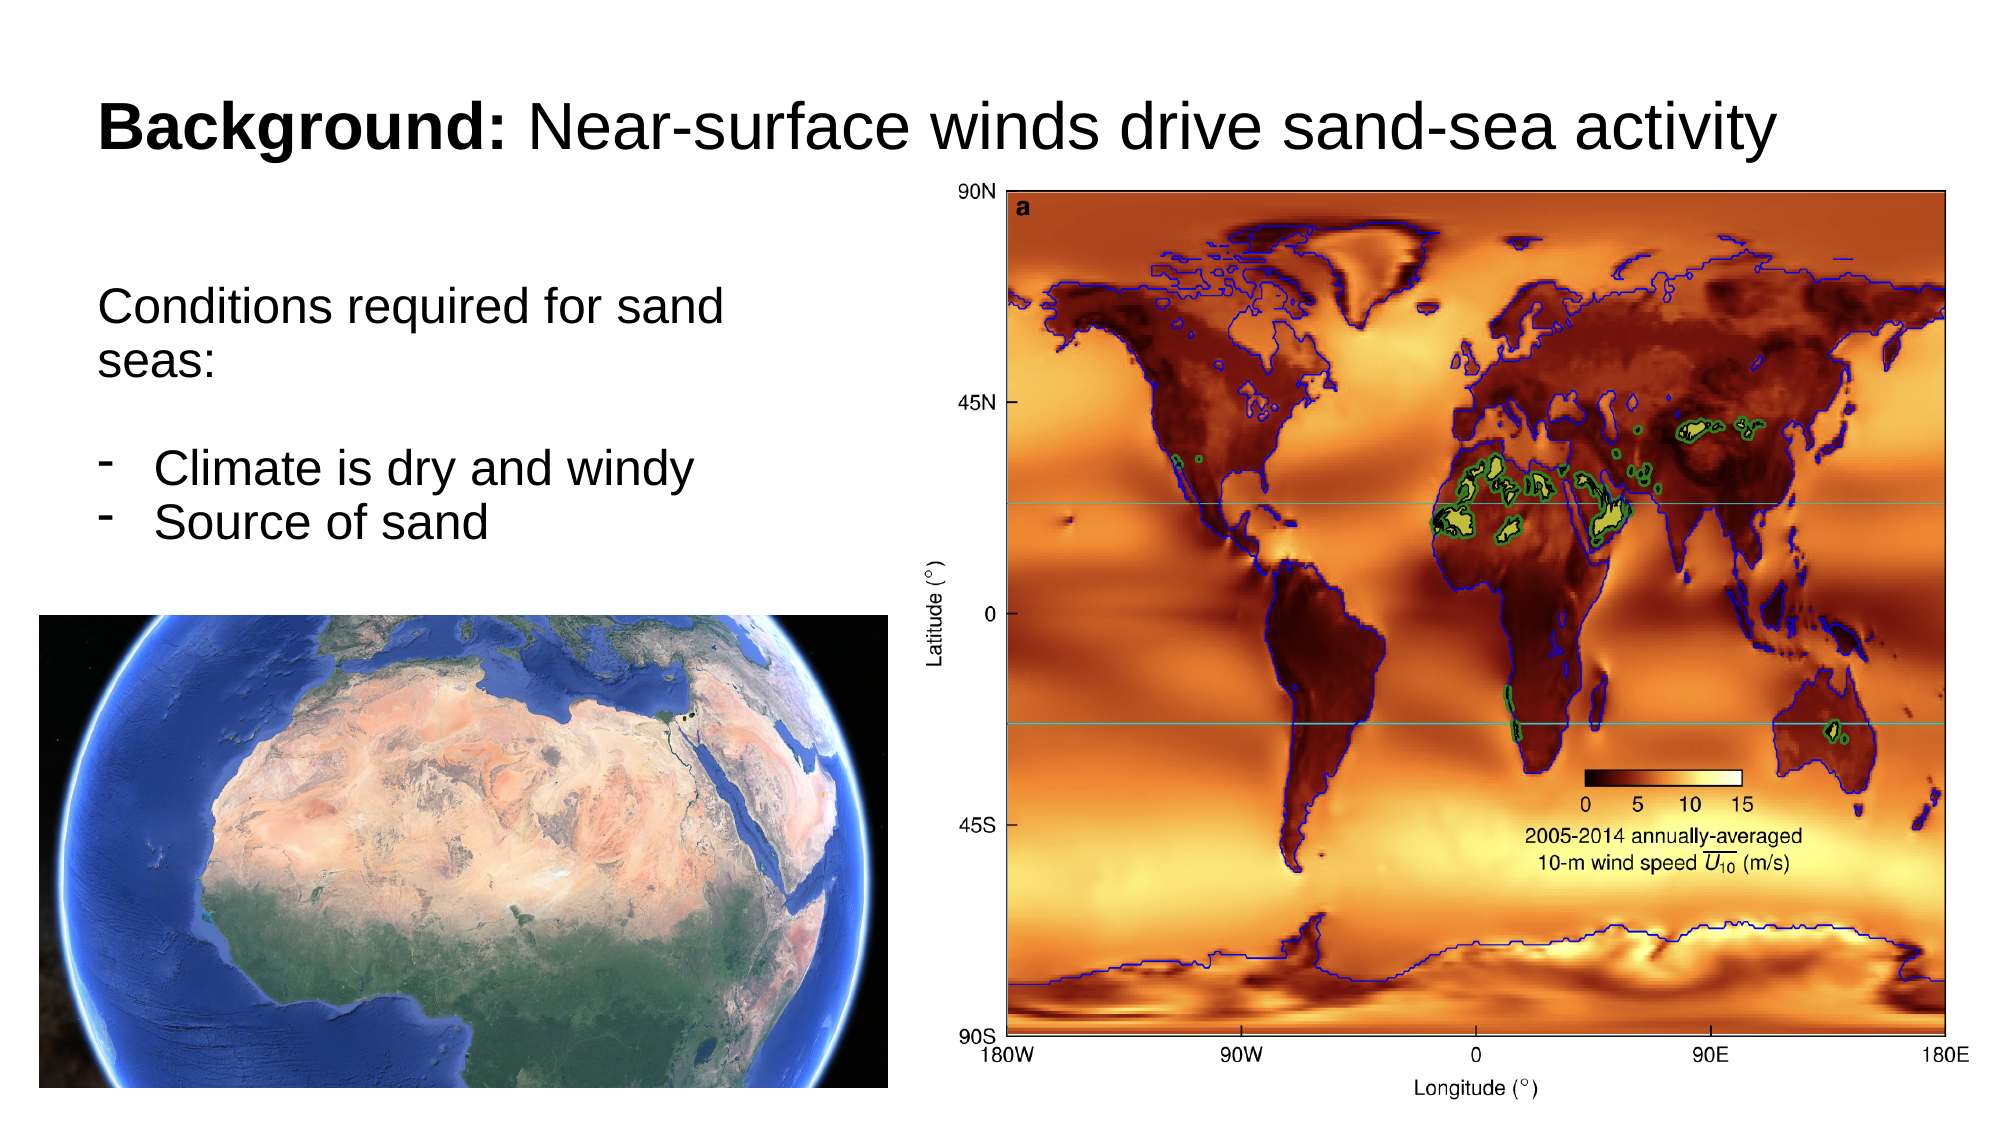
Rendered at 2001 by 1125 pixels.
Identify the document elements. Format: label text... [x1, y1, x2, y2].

picture [912, 171, 1985, 1105]
picture [39, 615, 888, 1088]
text_box Conditions required for sand seas: Climate is dry and windy Source of sand [82, 273, 846, 350]
text_box [57, 318, 912, 409]
title Background: Near-surface winds drive sand-sea activity [82, 81, 1827, 172]
